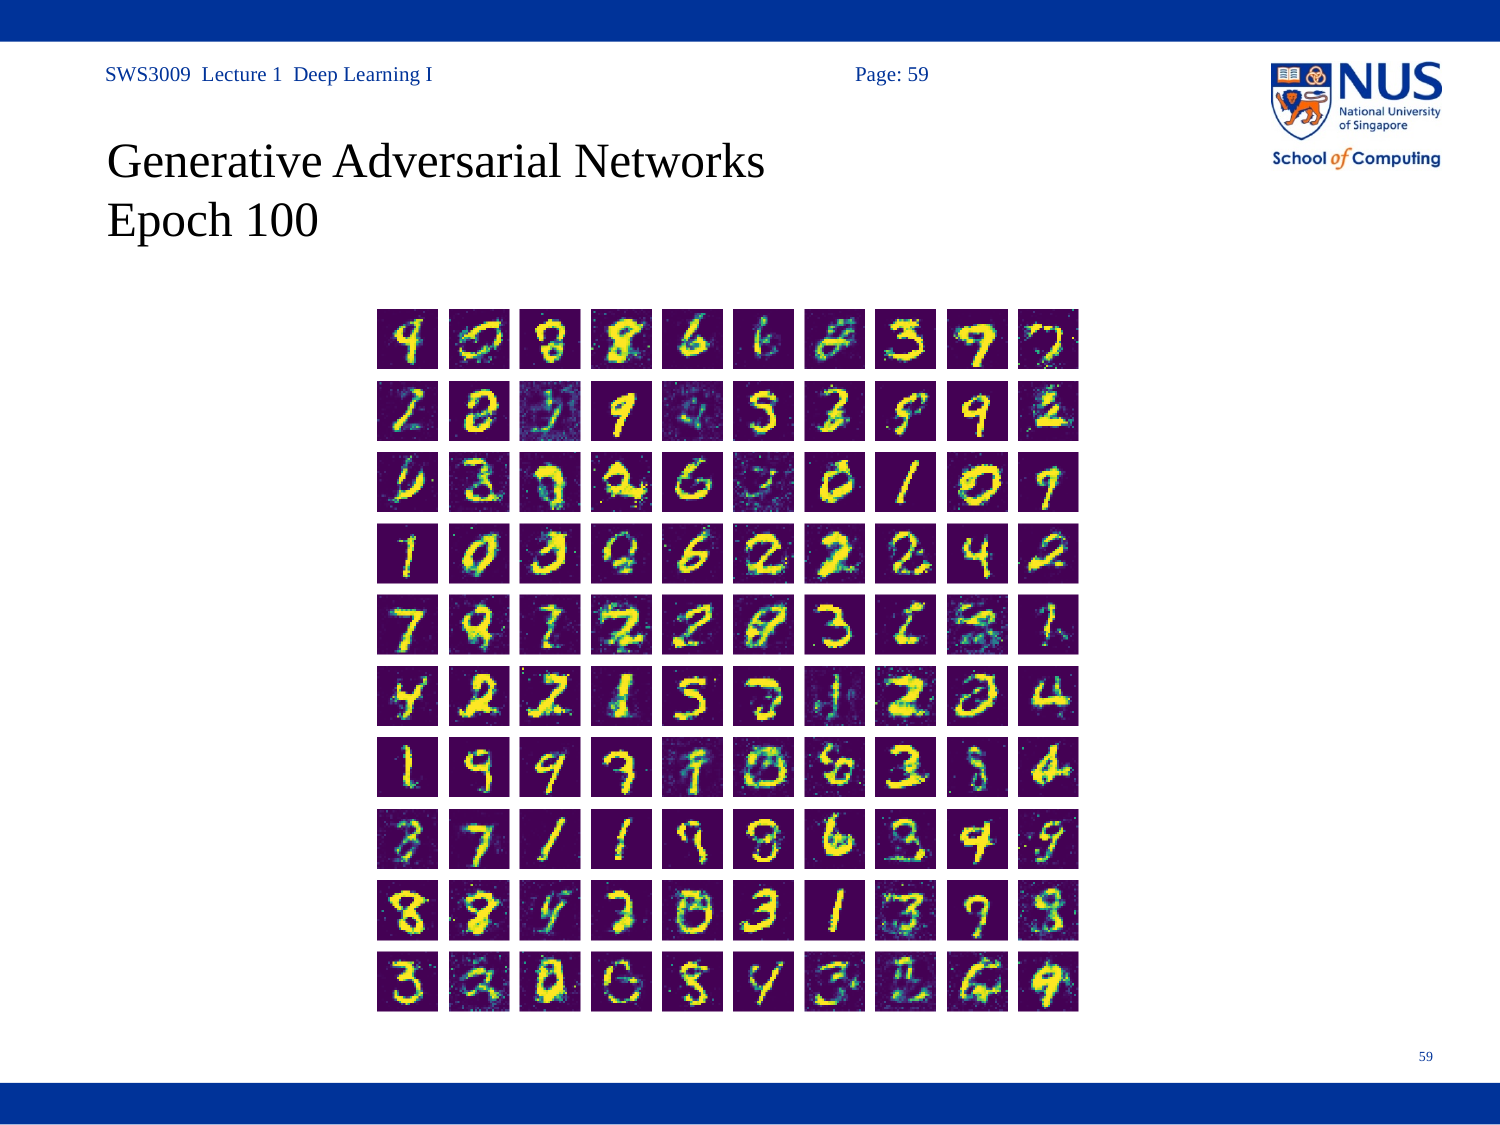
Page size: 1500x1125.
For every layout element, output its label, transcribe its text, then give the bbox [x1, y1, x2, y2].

picture [1271, 61, 1442, 171]
title Generative Adversarial Networks Epoch 100 [90, 93, 1160, 282]
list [366, 298, 1090, 1022]
slide_number 59 [1136, 1038, 1450, 1115]
